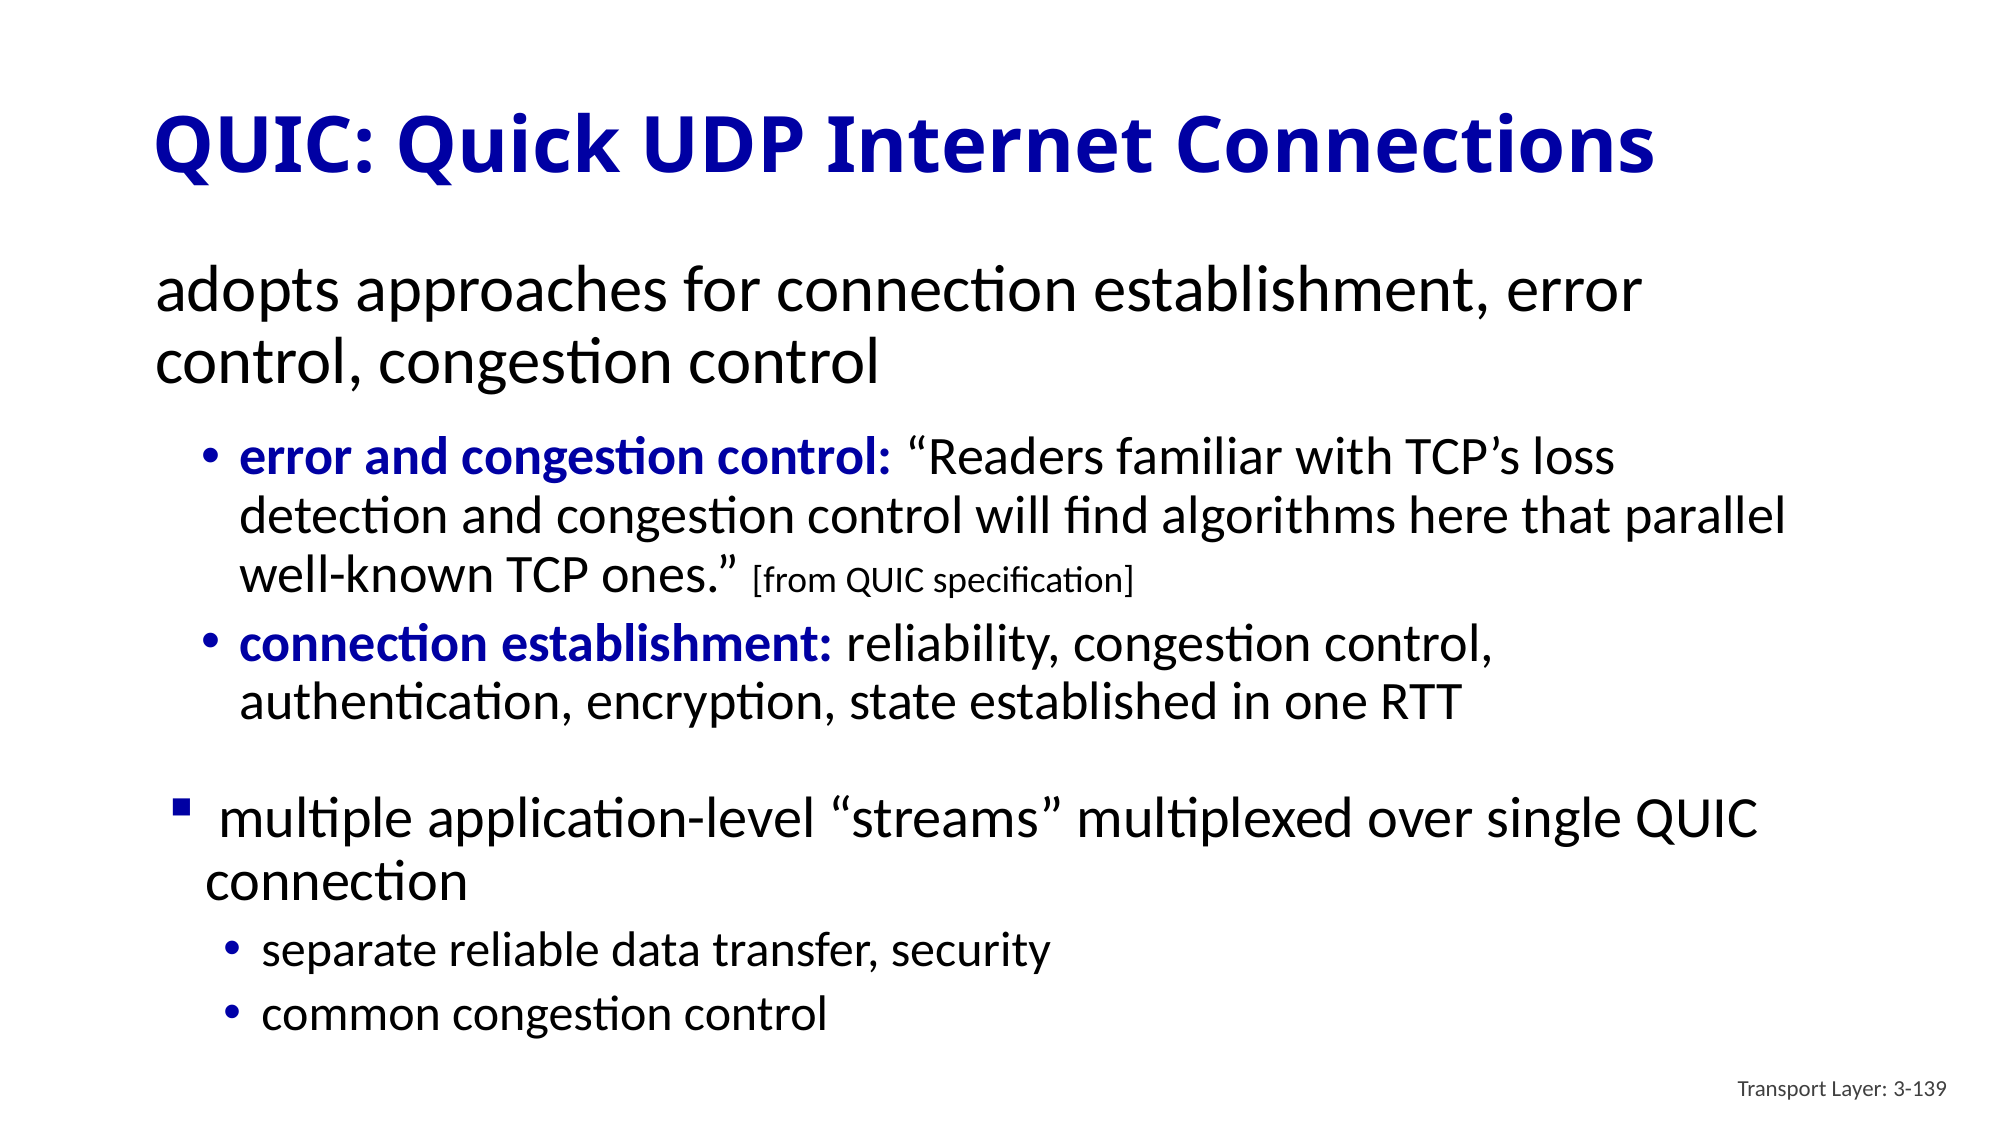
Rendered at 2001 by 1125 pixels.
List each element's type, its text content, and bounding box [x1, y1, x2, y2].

title QUIC: Quick UDP Internet Connections [137, 74, 1863, 221]
text_box error and congestion control: “Readers familiar with TCP’s loss detection and congestion control will find algorithms here that parallel well-known TCP ones.” [from QUIC specification] connection establishment: reliability, congestion control, authentication, encryption, state established in one RTT [110, 420, 1836, 765]
text_box adopts approaches for connection establishment, error control, congestion control [118, 245, 1844, 415]
list multiple application-level “streams” multiplexed over single QUIC connection separate reliable data transfer, security common congestion control [132, 779, 1880, 1055]
slide_number Transport Layer: 3-139 [1512, 1056, 1963, 1117]
